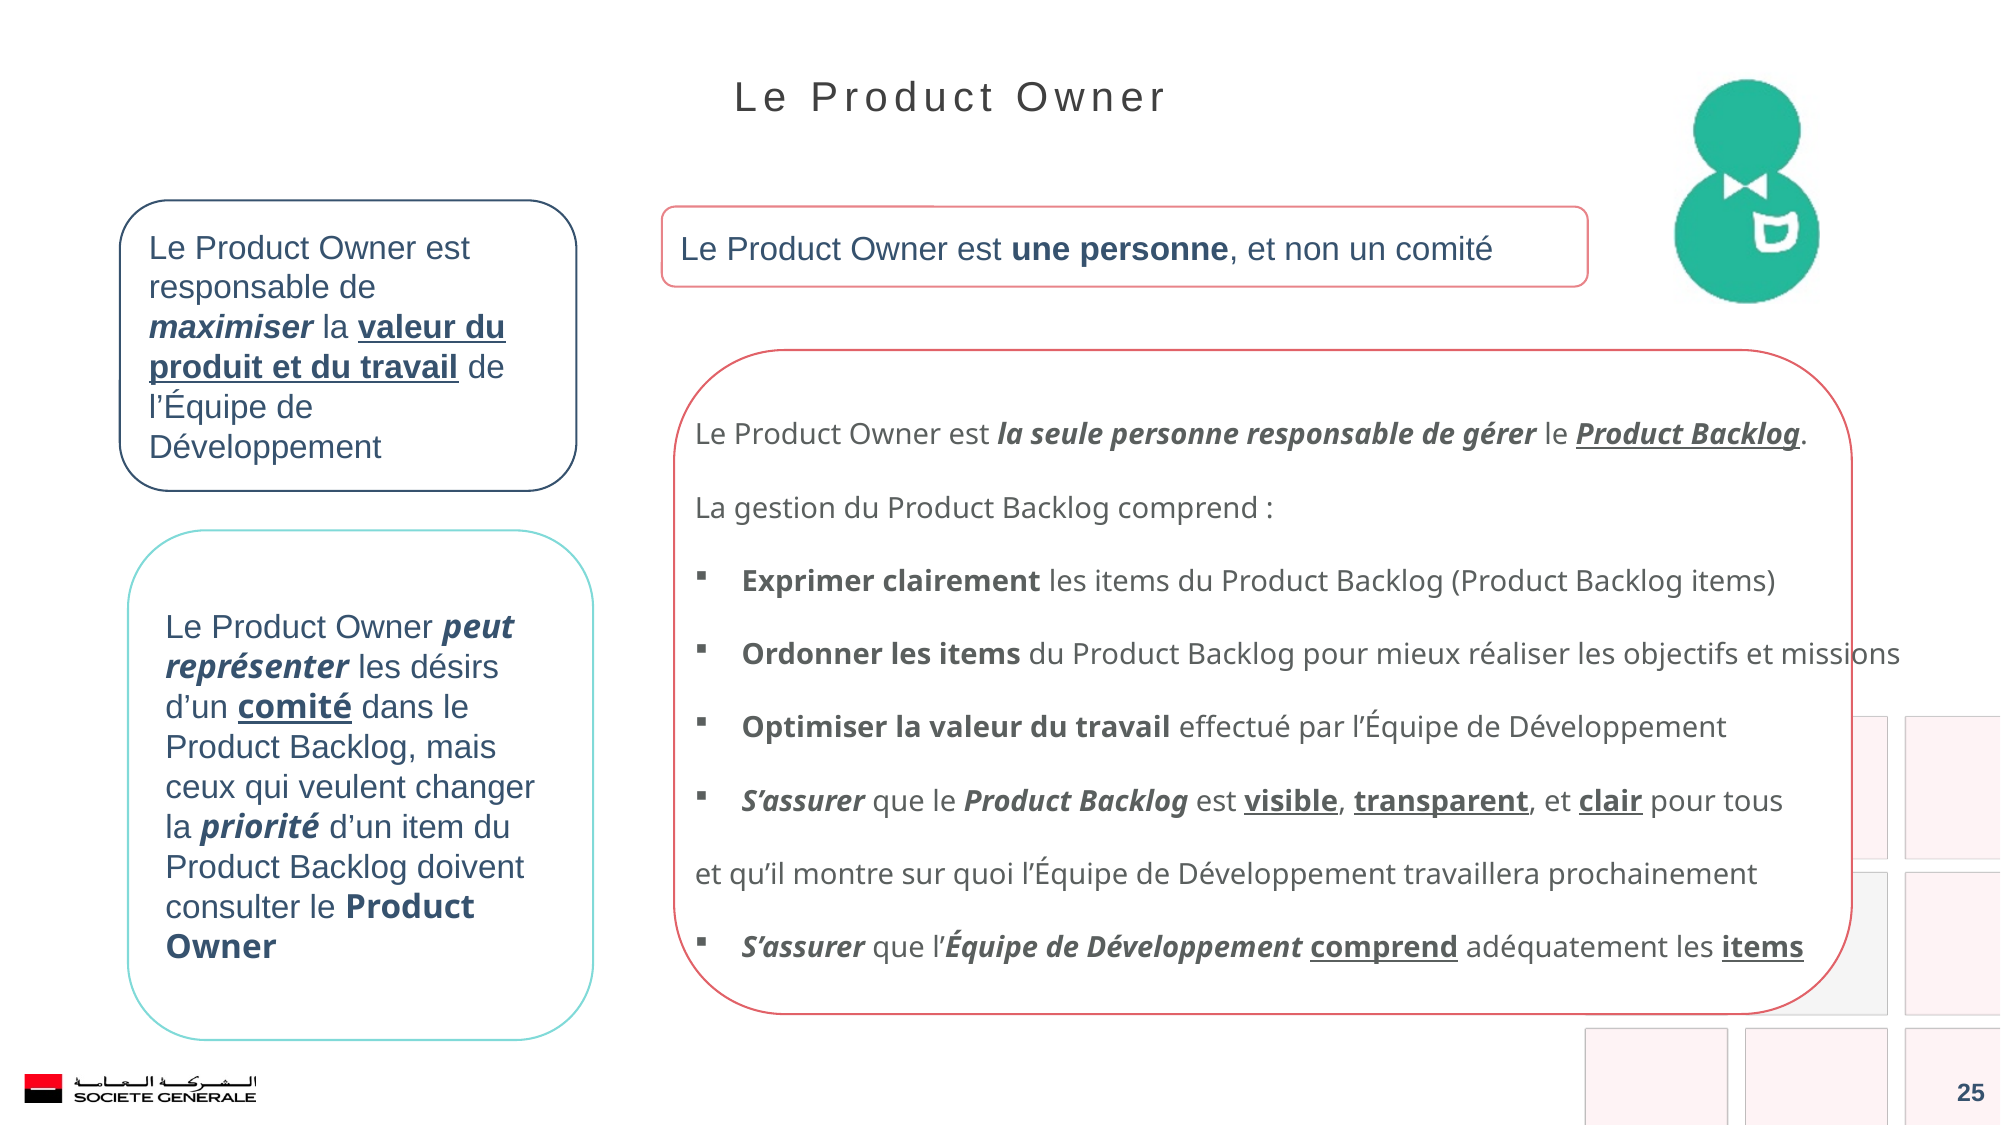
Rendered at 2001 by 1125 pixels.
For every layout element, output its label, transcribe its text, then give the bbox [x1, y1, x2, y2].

slide_number 25 [1914, 1057, 2000, 1125]
picture [24, 1074, 256, 1103]
text_box Le Product Owner est responsable de maximiser la valeur du produit et du travail de l’Équipe de Développement [118, 199, 578, 492]
text_box Le Product Owner [249, 68, 1650, 131]
text_box Le Product Owner est la seule personne responsable de gérer le Product Backlog. La gestion du Product Backlog comprend : Exprimer clairement les items du Product Backlog (Product Backlog items) Ordonner les items du Product Backlog pour mieux réaliser les objectifs et missions Optimiser la valeur du travail effectué par l’Équipe de Développement S’assurer que le Product Backlog est visible, transparent, et clair pour tous et qu’il montre sur quoi l’Équipe de Développement travaillera prochainement S’assurer que l’Équipe de Développement comprend adéquatement les items [688, 371, 2000, 969]
text_box [718, 348, 1808, 371]
text_box Le Product Owner est une personne, et non un comité [660, 205, 1589, 288]
picture [1564, 692, 2001, 1125]
text_box [694, 969, 1832, 1016]
text_box Le Product Owner peut représenter les désirs d’un comité dans le Product Backlog, mais ceux qui veulent changer la priorité d’un item du Product Backlog doivent consulter le Product Owner [126, 529, 595, 1042]
text_box [673, 404, 688, 960]
picture [1673, 71, 1820, 304]
